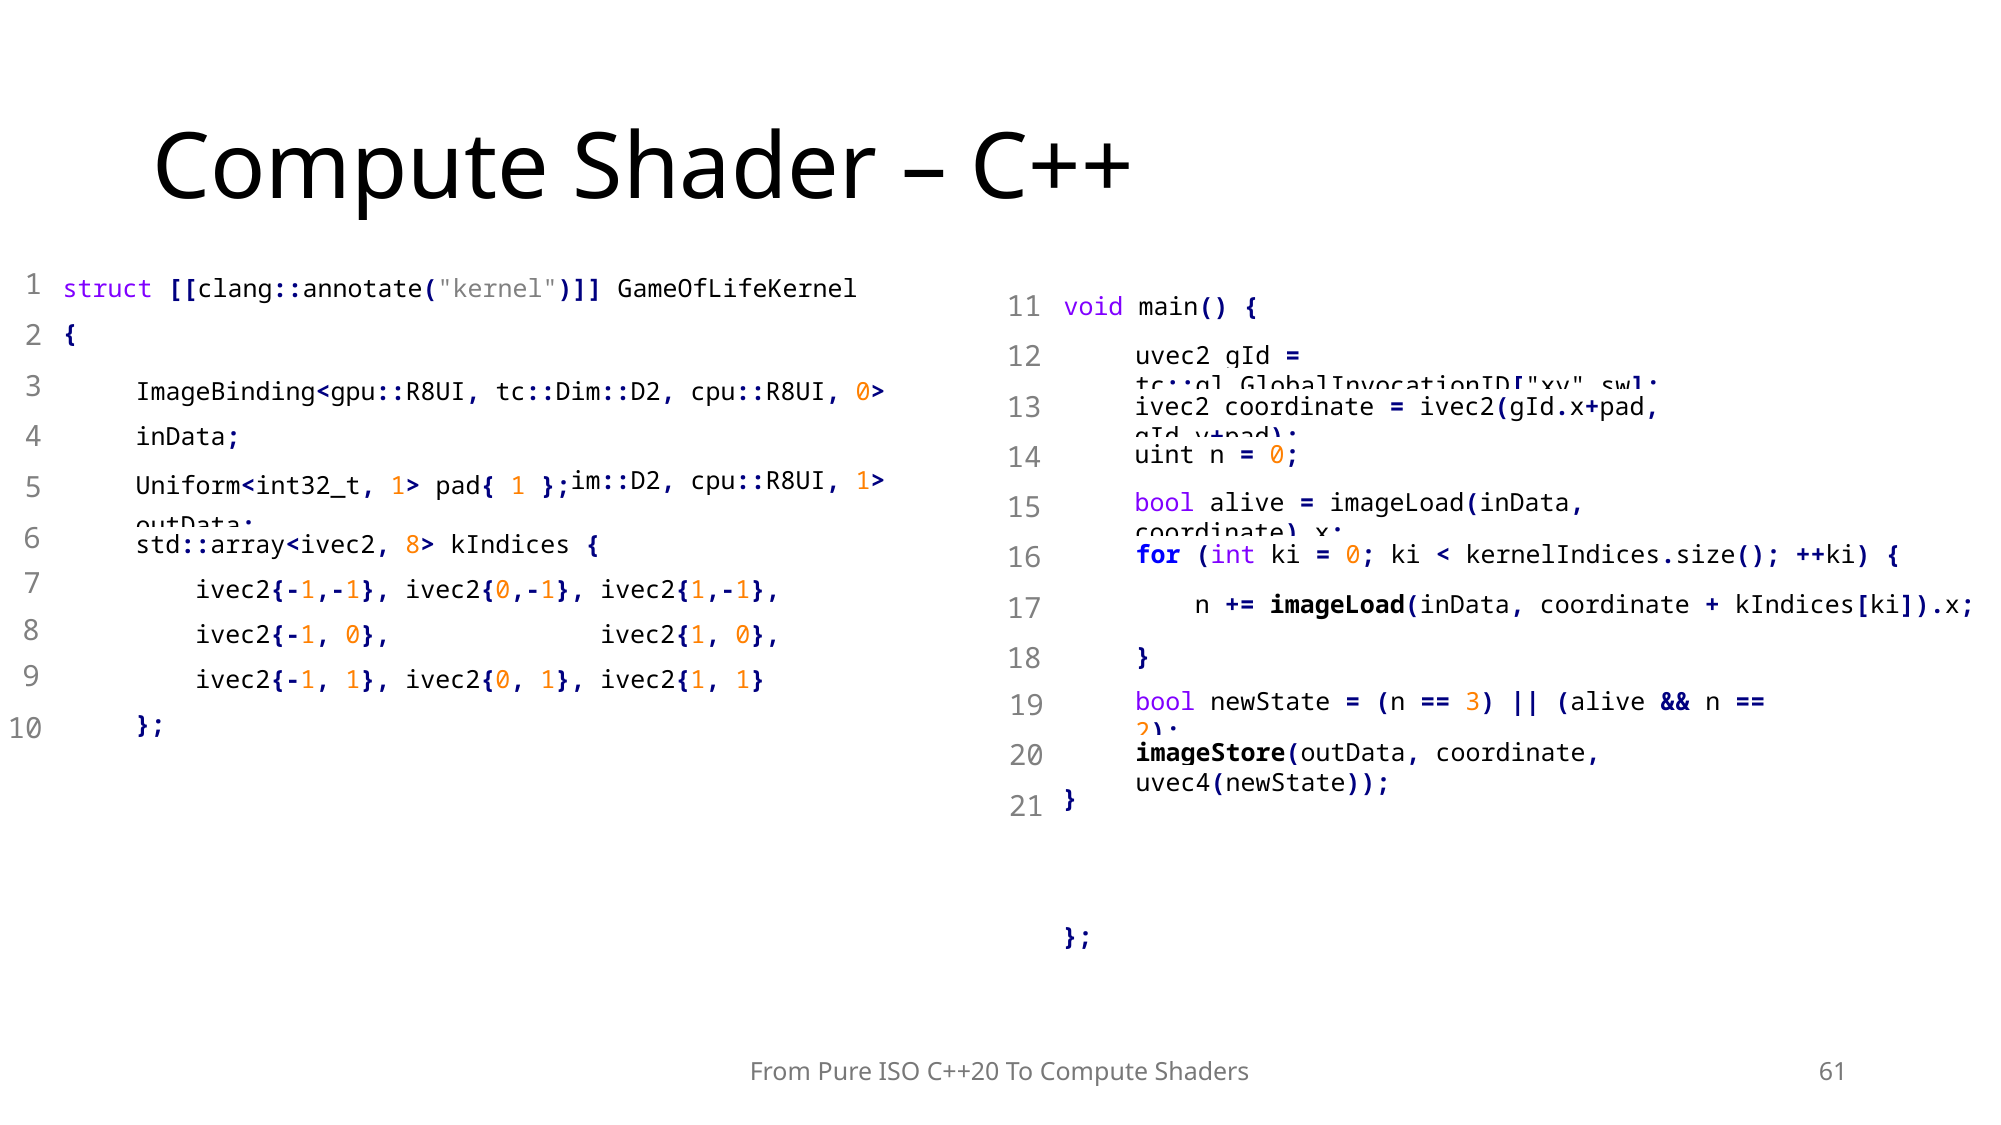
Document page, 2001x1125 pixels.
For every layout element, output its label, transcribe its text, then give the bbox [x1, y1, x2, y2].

text_box 3 [9, 359, 57, 410]
text_box std::array<ivec2, 8> kIndices { ivec2{-1,-1}, ivec2{0,-1}, ivec2{1,-1}, ivec2{-1, 0}, ivec2{1, 0}, ivec2{-1, 1}, ivec2{0, 1}, ivec2{1, 1} }; [120, 506, 806, 746]
text_box 20 [994, 729, 1059, 779]
text_box 19 [994, 678, 1059, 729]
text_box 16 [991, 531, 1057, 581]
footer From Pure ISO C++20 To Compute Shaders [662, 1042, 1338, 1103]
text_box 21 [994, 779, 1059, 830]
text_box imageStore(outData, coordinate, uvec4(newState)); [1120, 729, 1868, 805]
text_box 18 [991, 632, 1057, 683]
text_box bool alive = imageLoad(inData, coordinate).x; [1119, 479, 1795, 554]
slide_number 61 [1412, 1042, 1863, 1103]
text_box ivec2 coordinate = ivec2(gId.x+pad, gId.y+pad); [1119, 383, 1828, 458]
text_box 1 [9, 258, 57, 309]
text_box }; [1047, 912, 1147, 958]
text_box 9 [7, 649, 55, 700]
text_box 12 [991, 330, 1057, 380]
text_box } [1120, 632, 1181, 677]
text_box 7 [8, 557, 56, 608]
text_box uint n = 0; [1119, 431, 1350, 476]
text_box n += imageLoad(inData, coordinate + kIndices[ki]).x; [1180, 581, 2000, 627]
text_box } [1059, 775, 1108, 820]
text_box struct [[clang::annotate("kernel")]] GameOfLifeKernel { [47, 250, 1048, 355]
text_box 17 [991, 581, 1057, 632]
text_box 8 [7, 604, 55, 649]
text_box ImageBinding<gpu::R8UI, tc::Dim::D2, cpu::R8UI, 0> inData; ImageBinding<gpu::R8UI, tc::Dim::D2, cpu::R8UI, 1> outData; [120, 352, 984, 548]
text_box Uniform<int32_t, 1> pad{ 1 }; [120, 462, 719, 506]
text_box 11 [991, 279, 1057, 330]
text_box 15 [991, 480, 1057, 531]
title Compute Shader – C++ [137, 59, 1863, 278]
text_box 13 [991, 380, 1057, 431]
text_box bool newState = (n == 3) || (alive && n == 2); [1120, 677, 1815, 729]
text_box 4 [9, 410, 57, 460]
text_box 10 [0, 701, 58, 752]
text_box 2 [9, 309, 57, 359]
text_box 6 [8, 511, 56, 557]
text_box 5 [9, 460, 57, 511]
text_box 14 [991, 431, 1057, 480]
text_box uvec2 gId = tc::gl_GlobalInvocationID["xy"_sw]; [1120, 332, 1848, 407]
text_box for (int ki = 0; ki < kernelIndices.size(); ++ki) { [1120, 530, 2000, 576]
text_box void main() { [1057, 282, 1280, 328]
